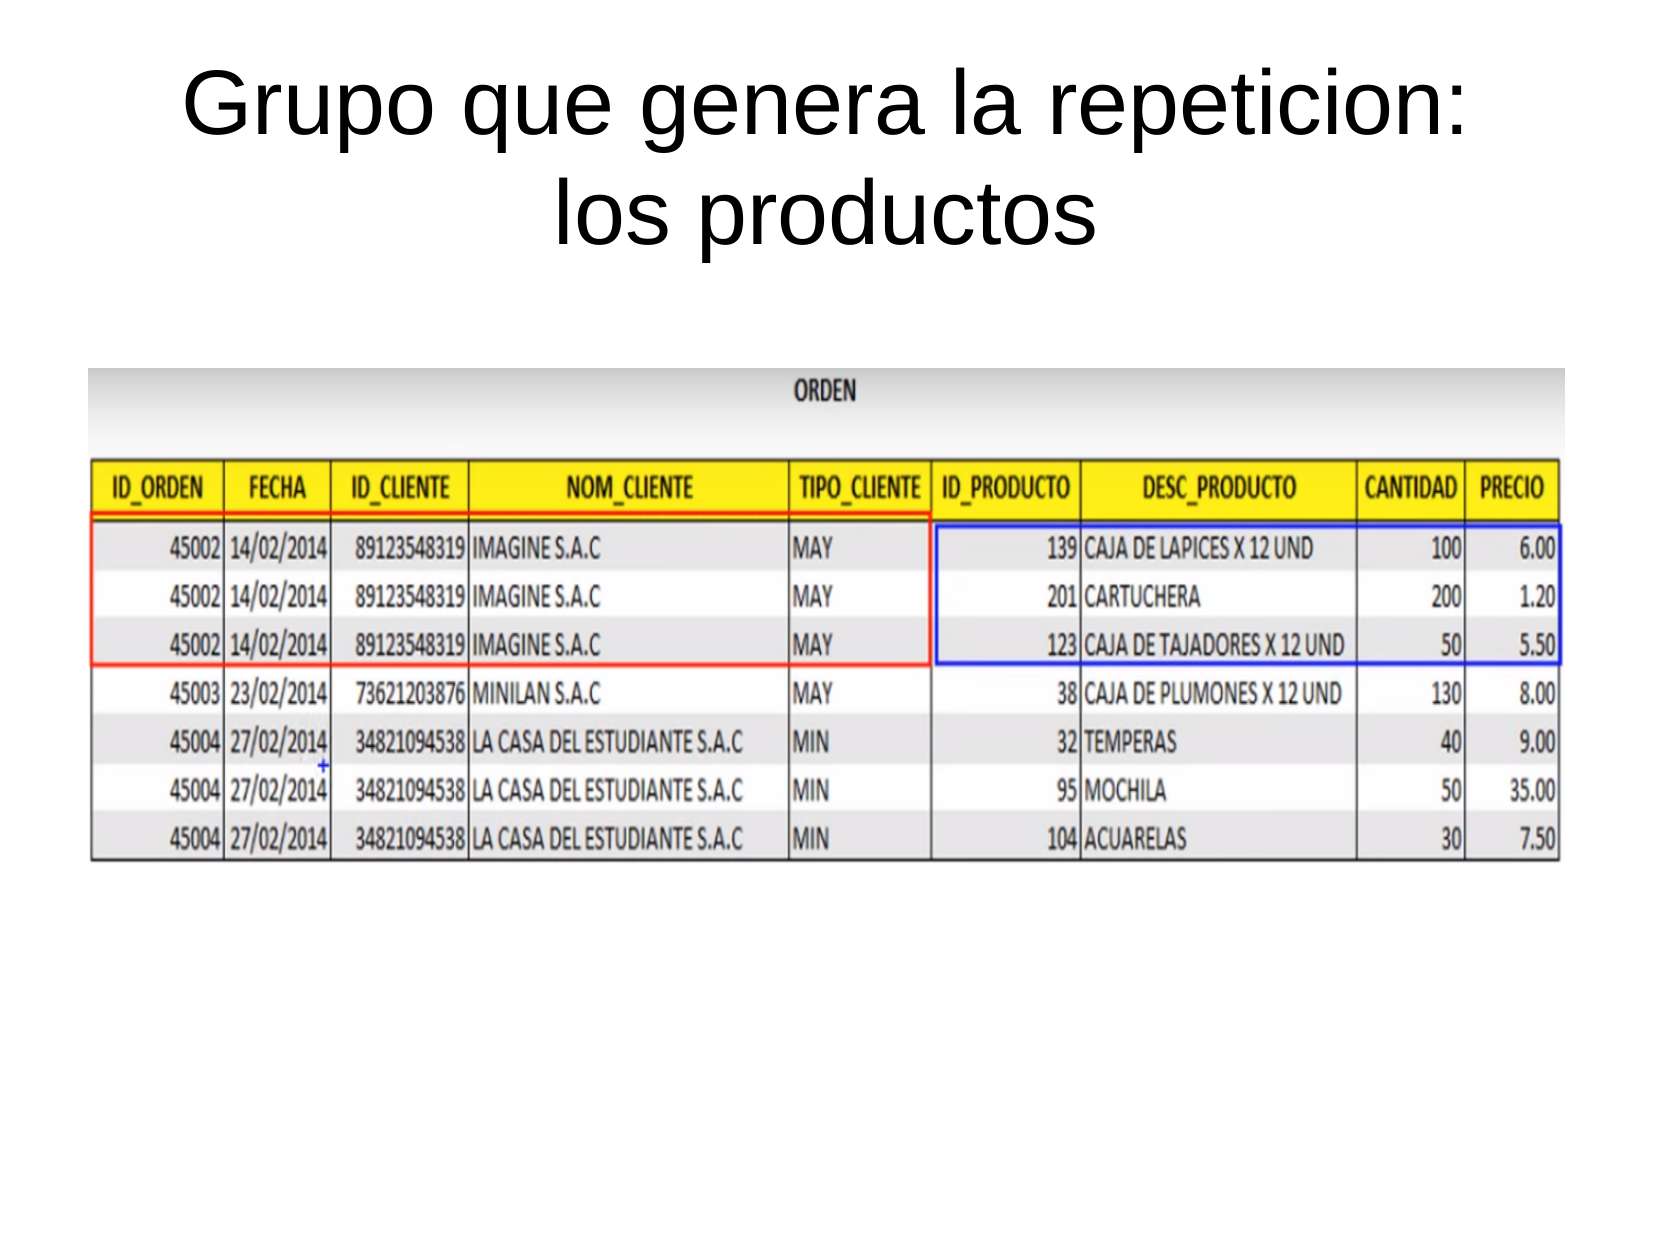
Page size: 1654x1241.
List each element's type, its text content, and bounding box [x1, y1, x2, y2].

text_box Grupo que genera la repeticion: los productos [82, 45, 1571, 261]
text_box [82, 290, 1571, 1109]
picture [88, 368, 1565, 866]
